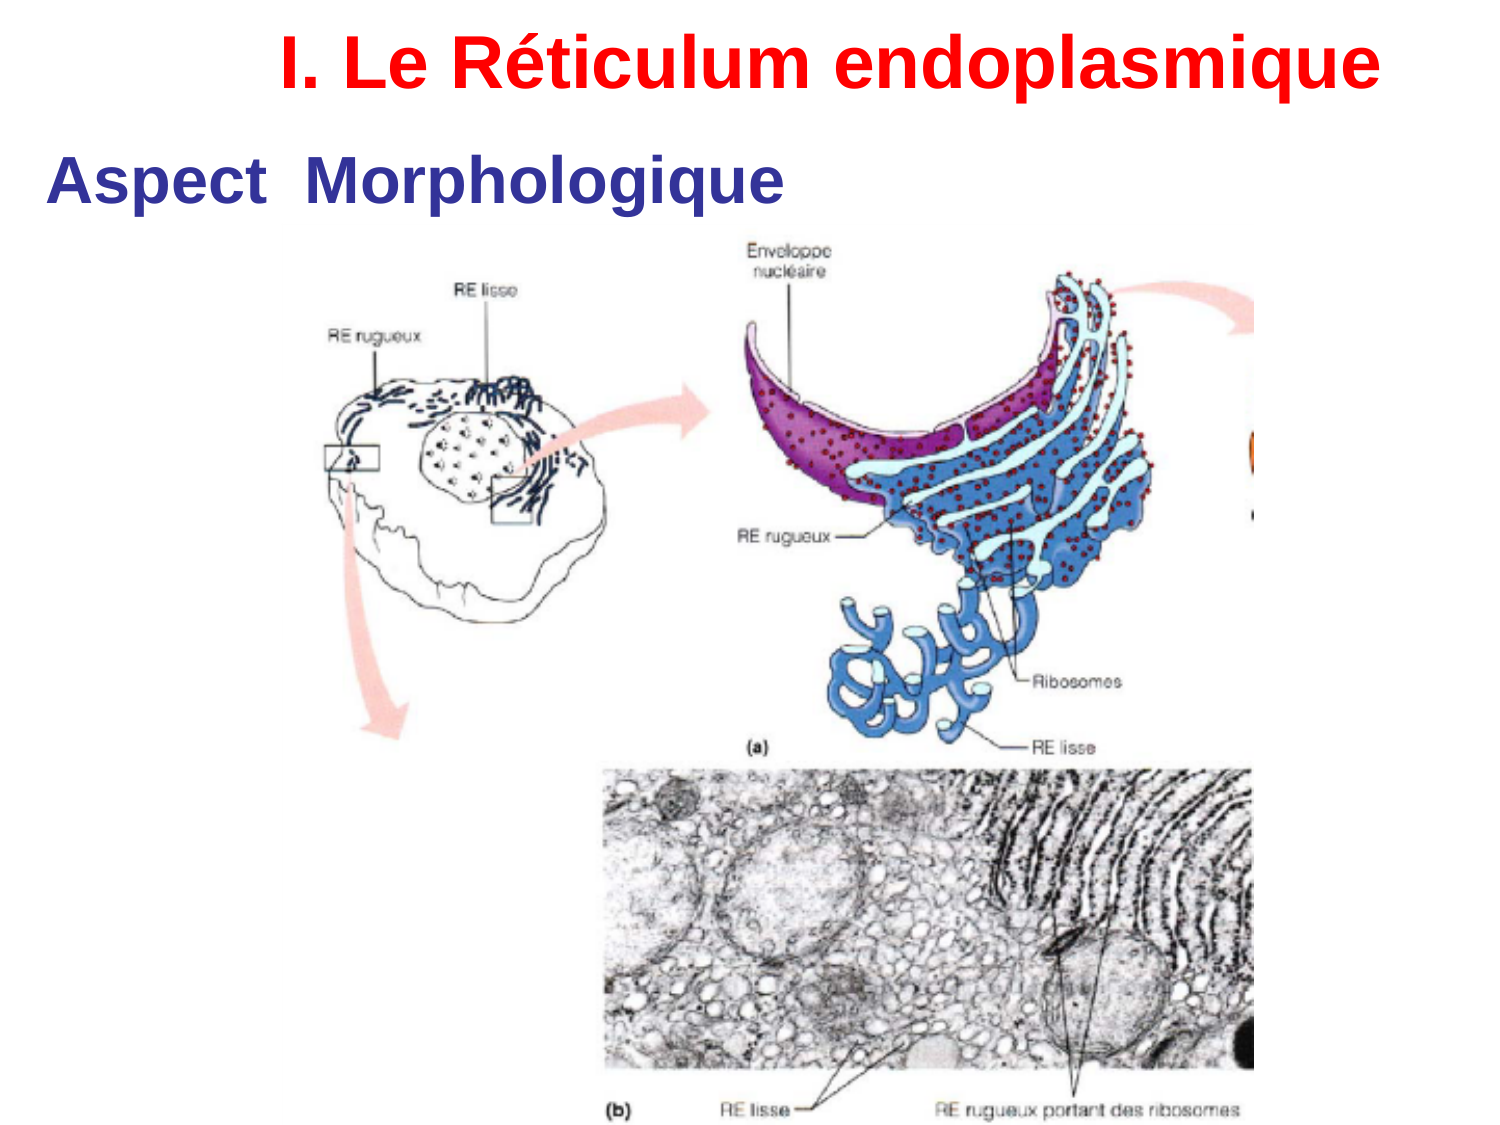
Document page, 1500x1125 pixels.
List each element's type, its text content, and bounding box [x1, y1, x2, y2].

title I. Le Réticulum endoplasmique [163, 0, 1500, 118]
picture [280, 223, 1255, 1125]
list Aspect Morphologique [0, 128, 1102, 247]
